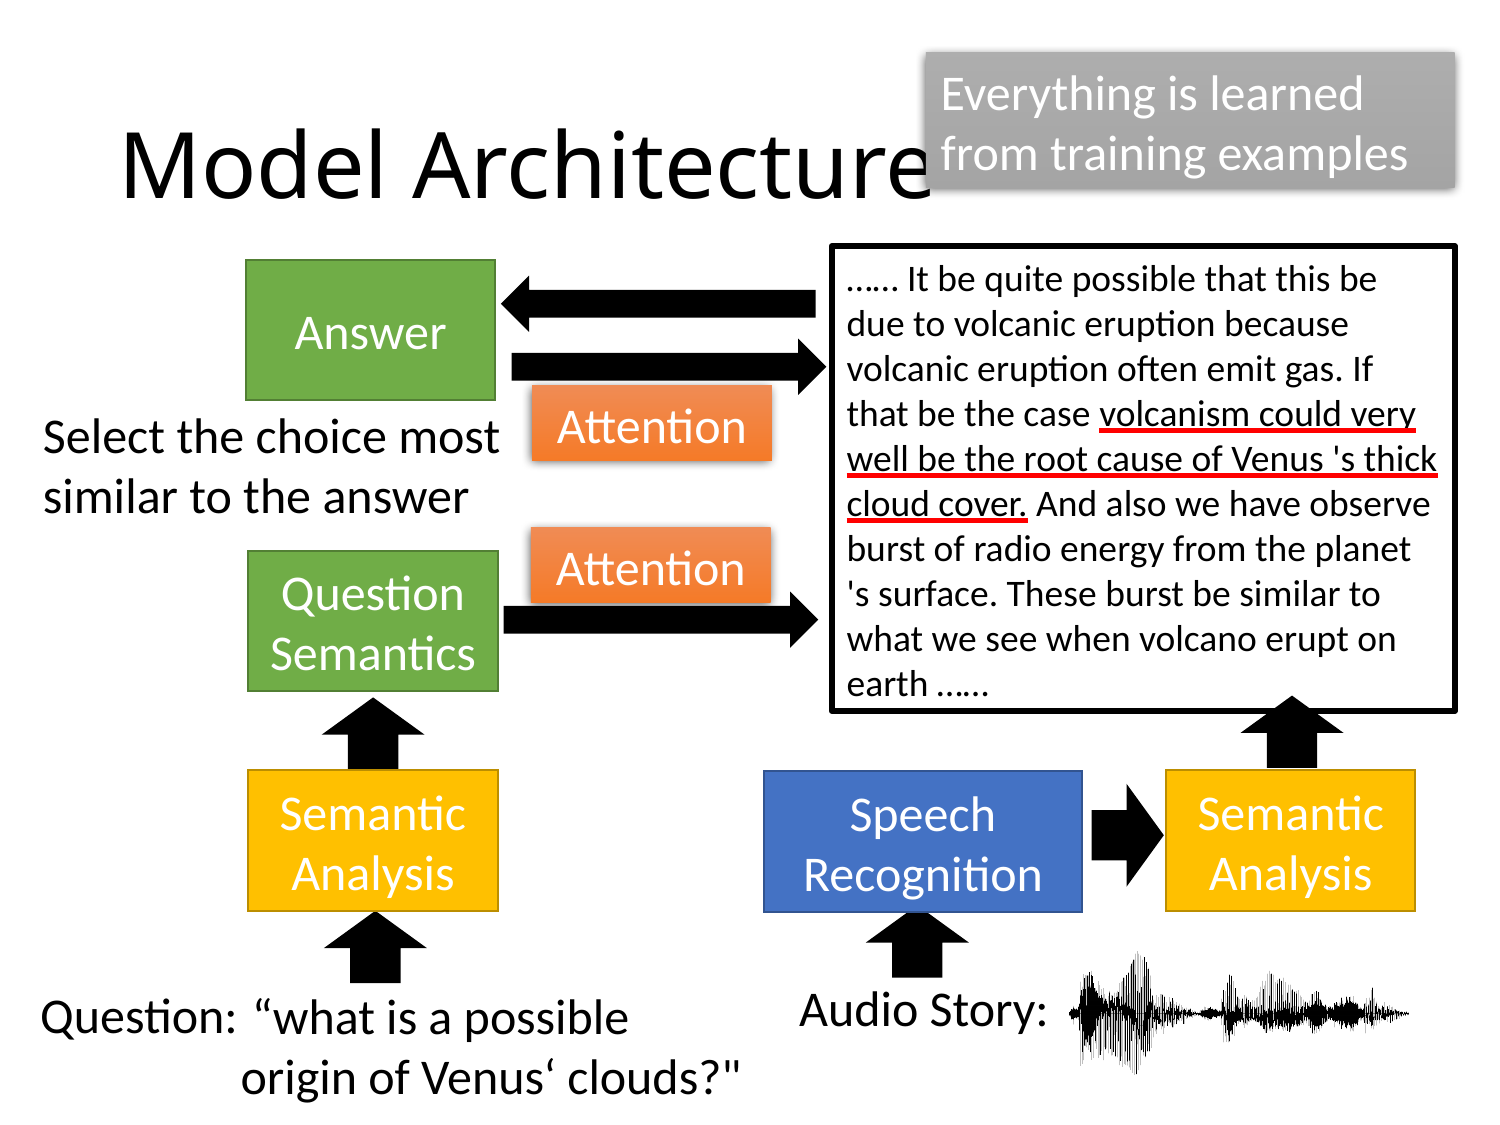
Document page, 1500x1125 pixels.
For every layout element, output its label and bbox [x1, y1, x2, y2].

text_box [500, 275, 816, 332]
text_box [831, 246, 1455, 768]
text_box [511, 338, 827, 395]
text_box [503, 591, 819, 648]
text_box [25, 697, 757, 1114]
text_box [1165, 769, 1416, 912]
text_box [247, 550, 499, 692]
text_box [1091, 783, 1164, 887]
text_box [763, 770, 1409, 1075]
text_box [28, 259, 772, 603]
text_box [925, 52, 1455, 188]
title [103, 59, 1397, 278]
